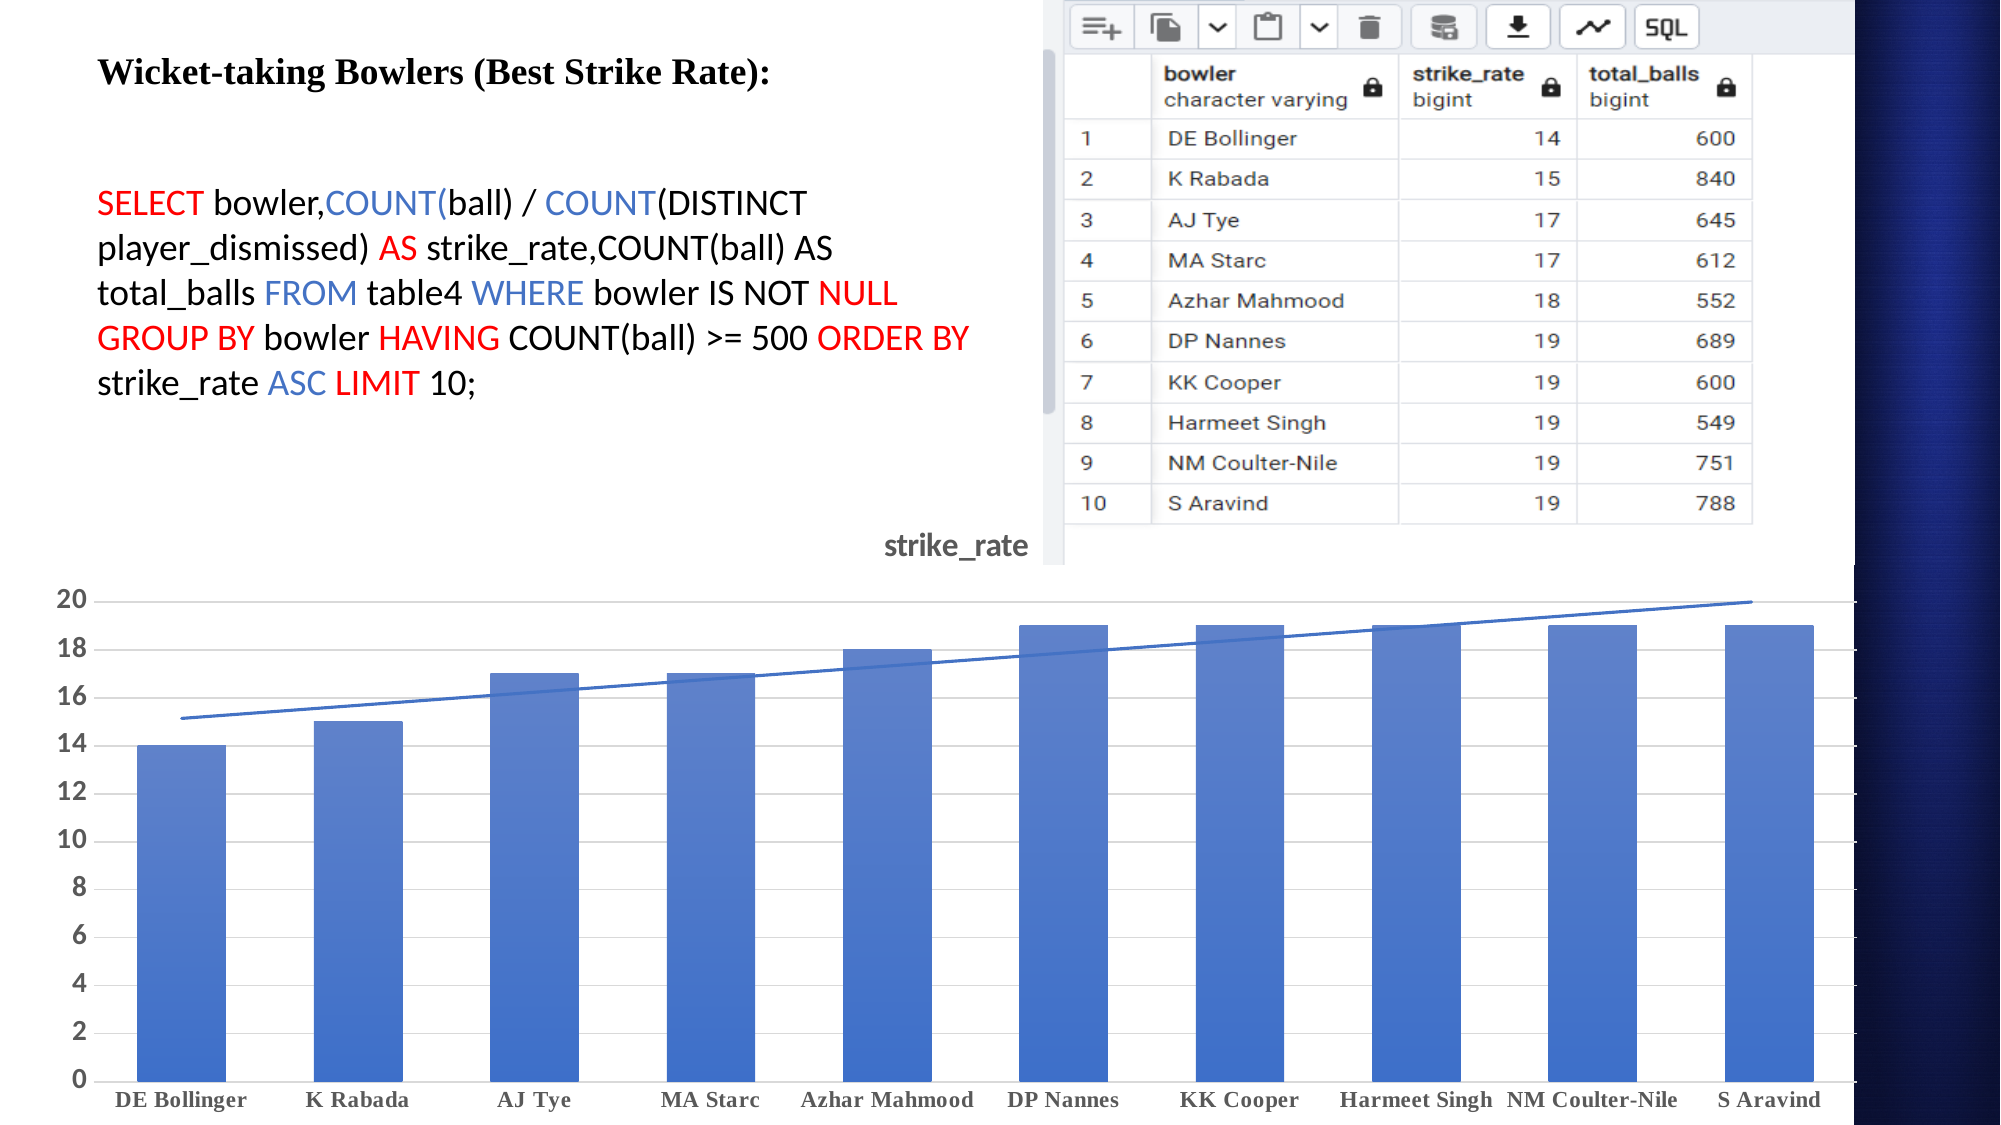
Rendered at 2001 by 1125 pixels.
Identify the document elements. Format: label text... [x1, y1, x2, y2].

text_box Wicket-taking Bowlers (Best Strike Rate): [82, 39, 1043, 100]
text_box SELECT bowler,COUNT(ball) / COUNT(DISTINCT player_dismissed) AS strike_rate,COUNT(ball) AS total_balls FROM table4 WHERE bowler IS NOT NULL GROUP BY bowler HAVING COUNT(ball) >= 500 ORDER BY strike_rate ASC LIMIT 10; [82, 170, 1000, 411]
chart [18, 501, 1895, 1125]
picture [1043, 0, 2000, 1125]
